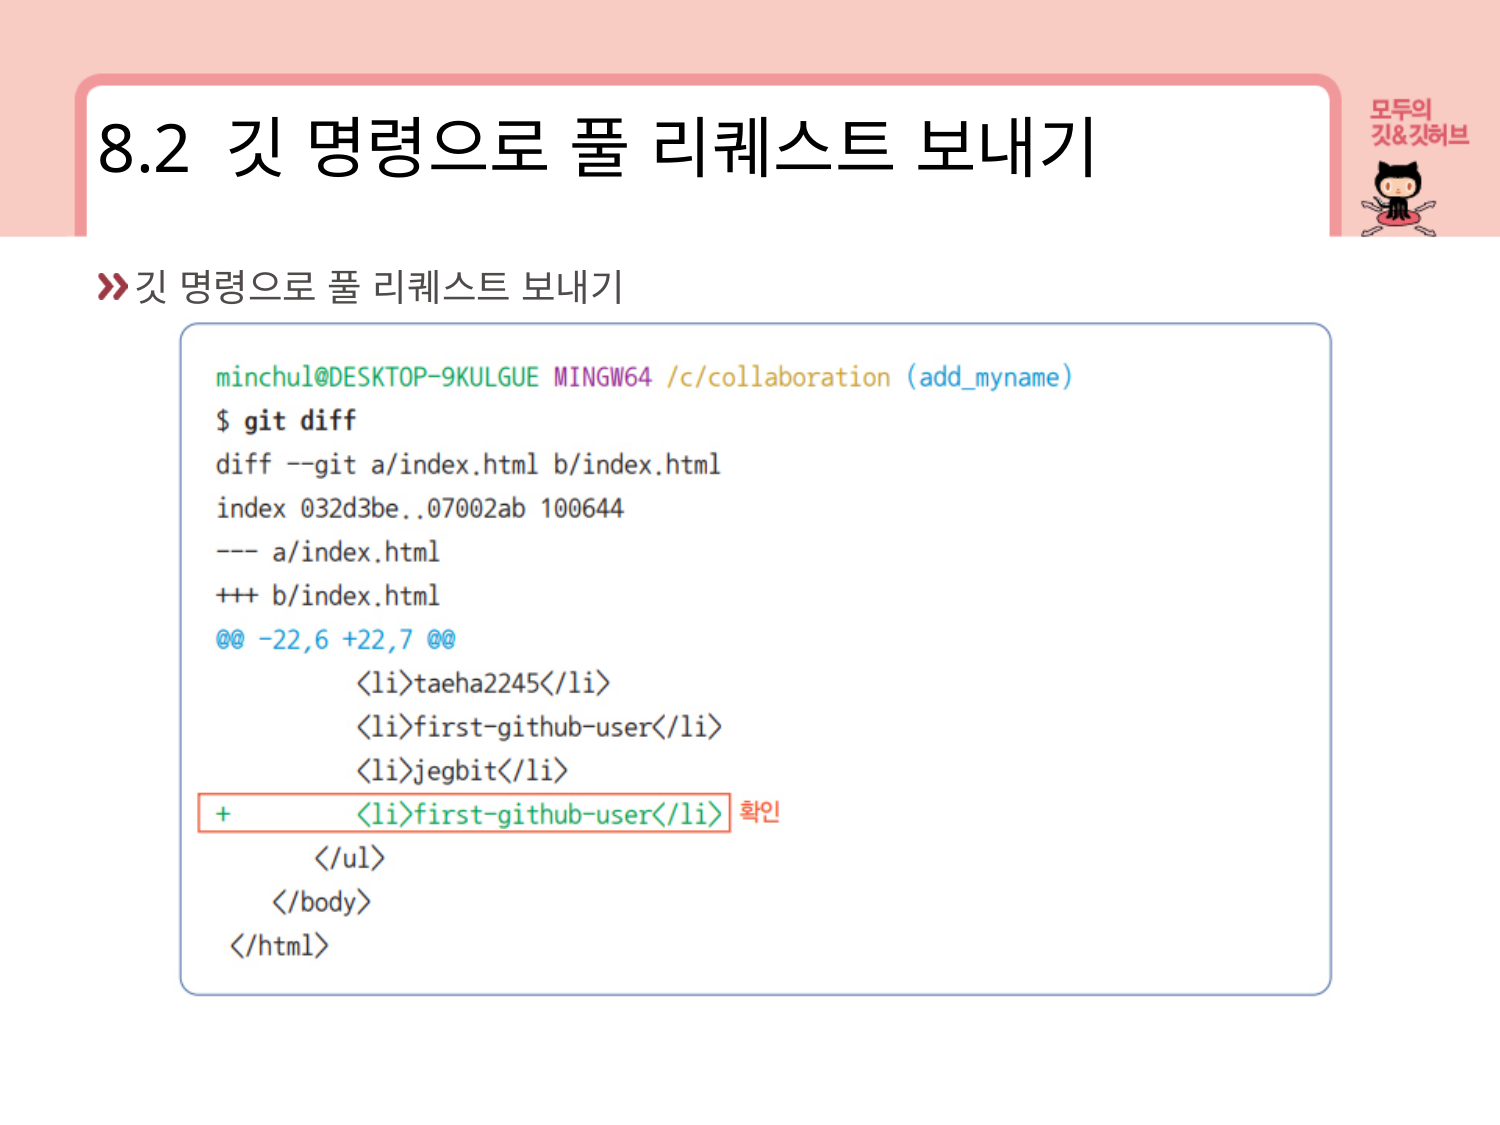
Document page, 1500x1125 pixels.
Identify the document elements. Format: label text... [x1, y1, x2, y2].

text_box 깃 명령으로 풀 리퀘스트 보내기 [82, 252, 1396, 1067]
text_box 8.2 깃 명령으로 풀 리퀘스트 보내기 [82, 61, 1413, 193]
picture [0, 0, 1500, 1125]
